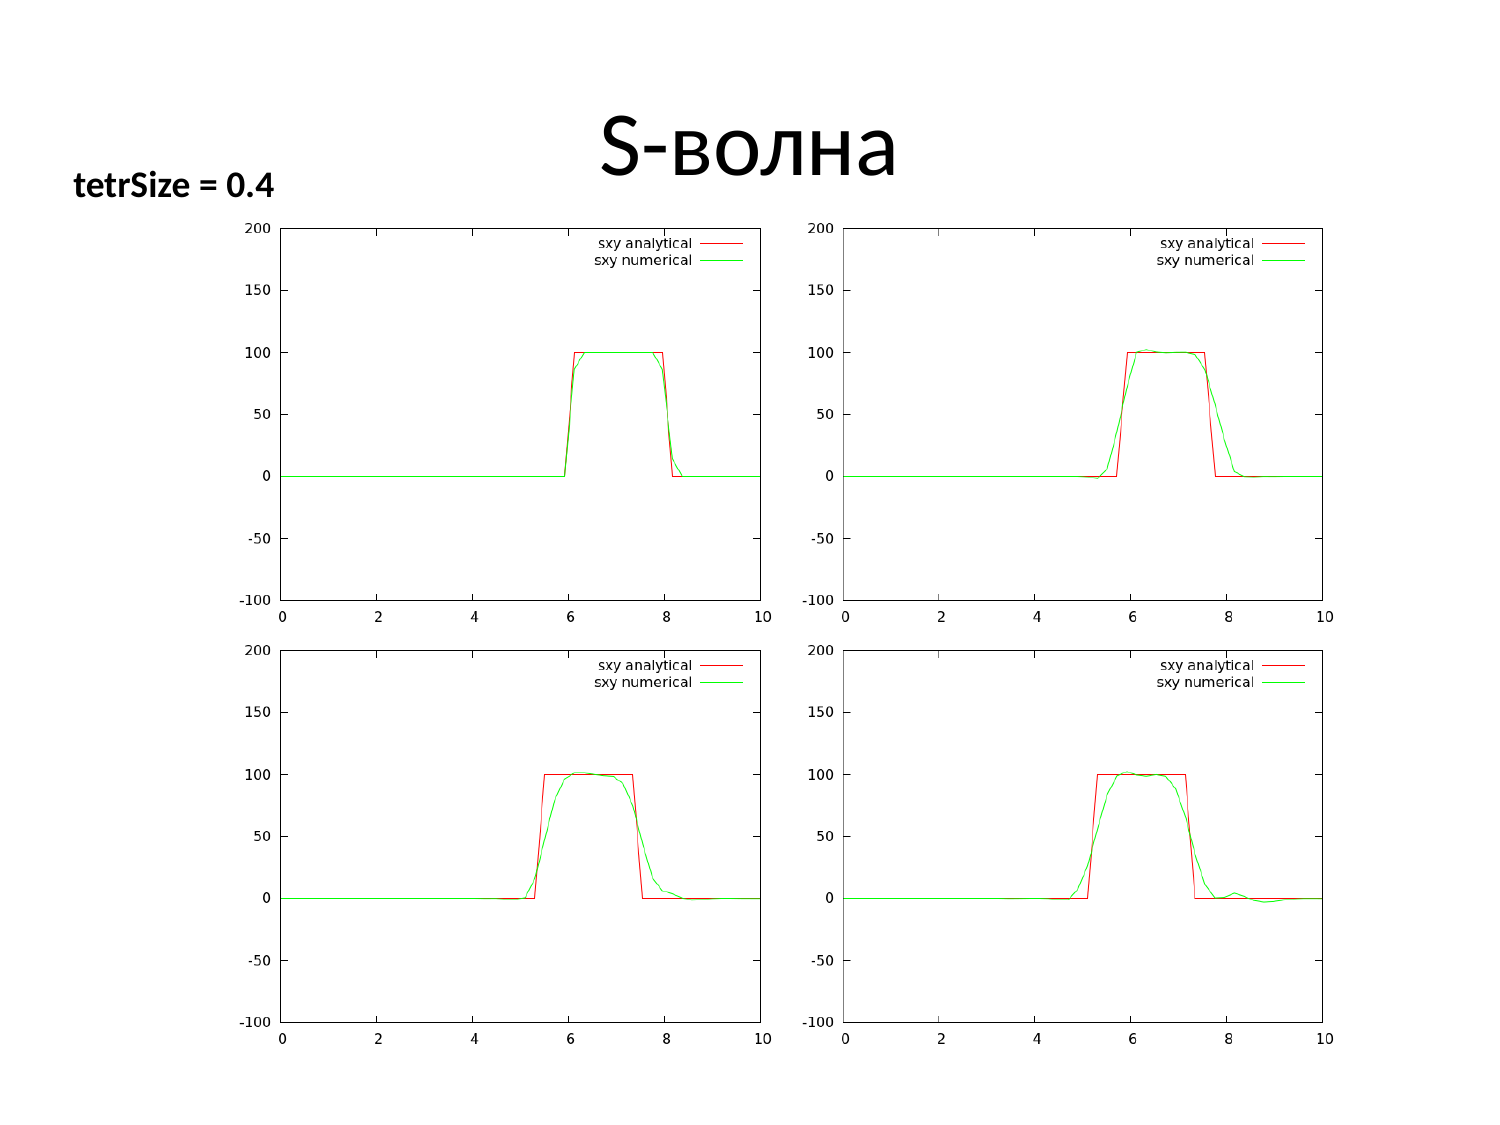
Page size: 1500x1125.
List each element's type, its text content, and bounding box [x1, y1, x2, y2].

title S-волна [75, 45, 1425, 233]
text_box tetrSize = 0.4 [58, 152, 387, 213]
picture [222, 210, 1348, 1055]
